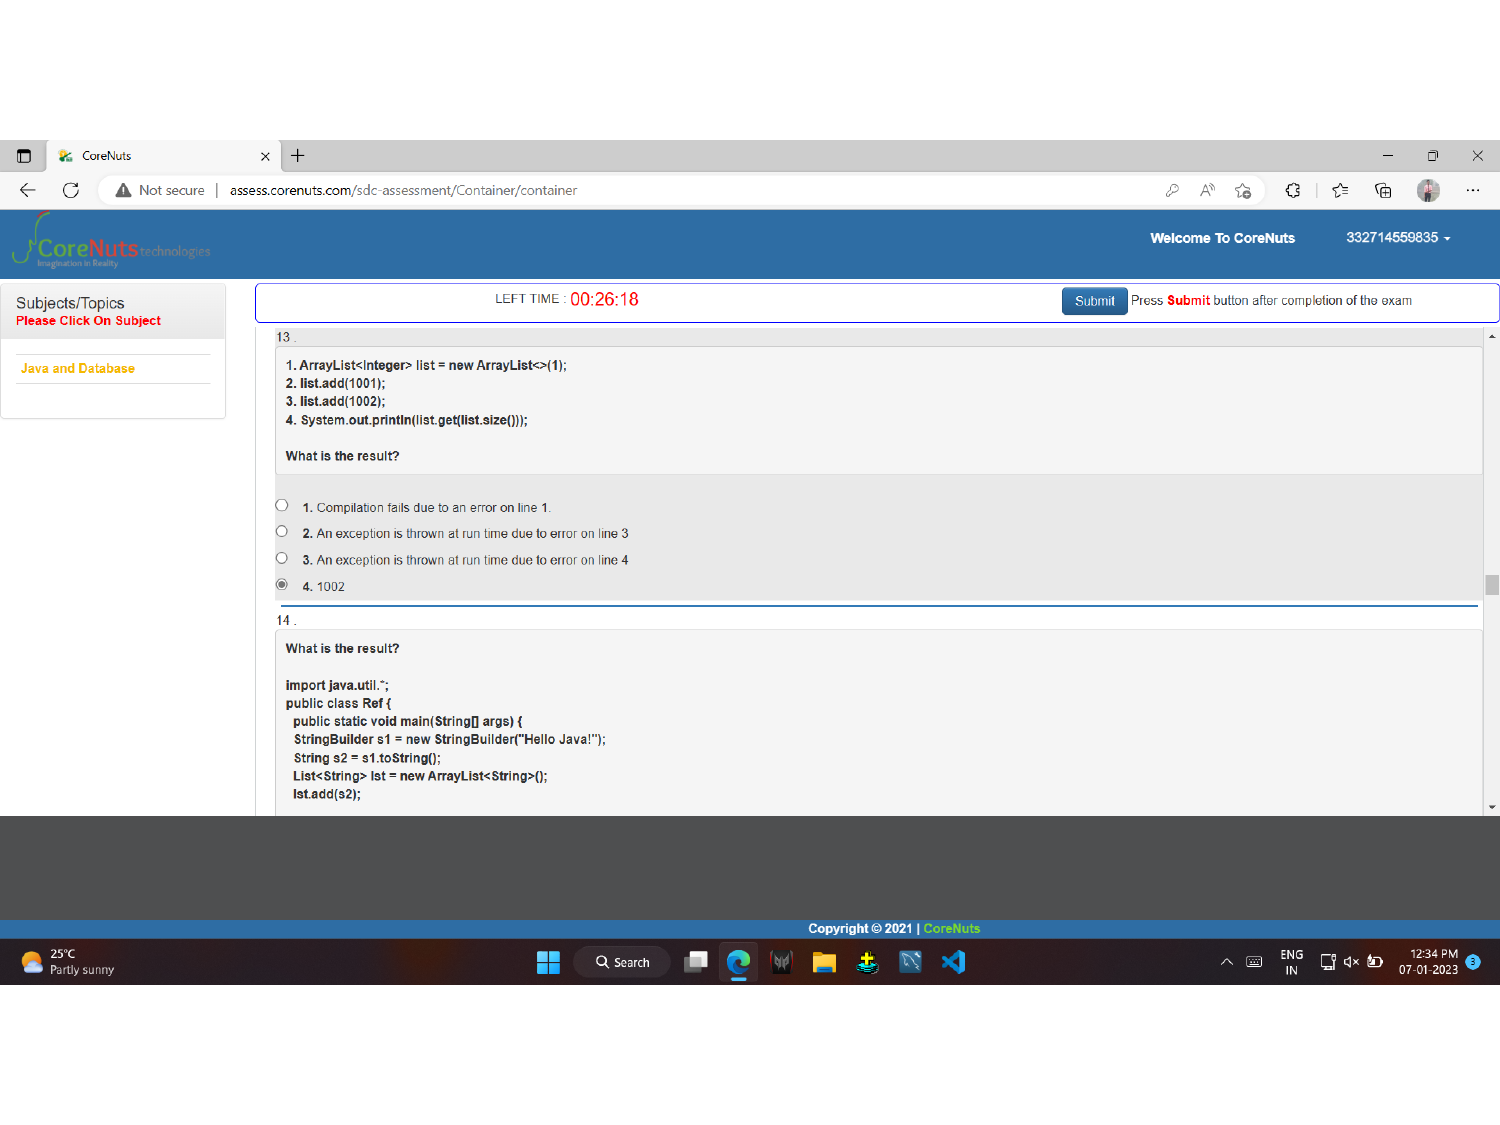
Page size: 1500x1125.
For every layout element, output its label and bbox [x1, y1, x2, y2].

picture [0, 140, 1500, 985]
